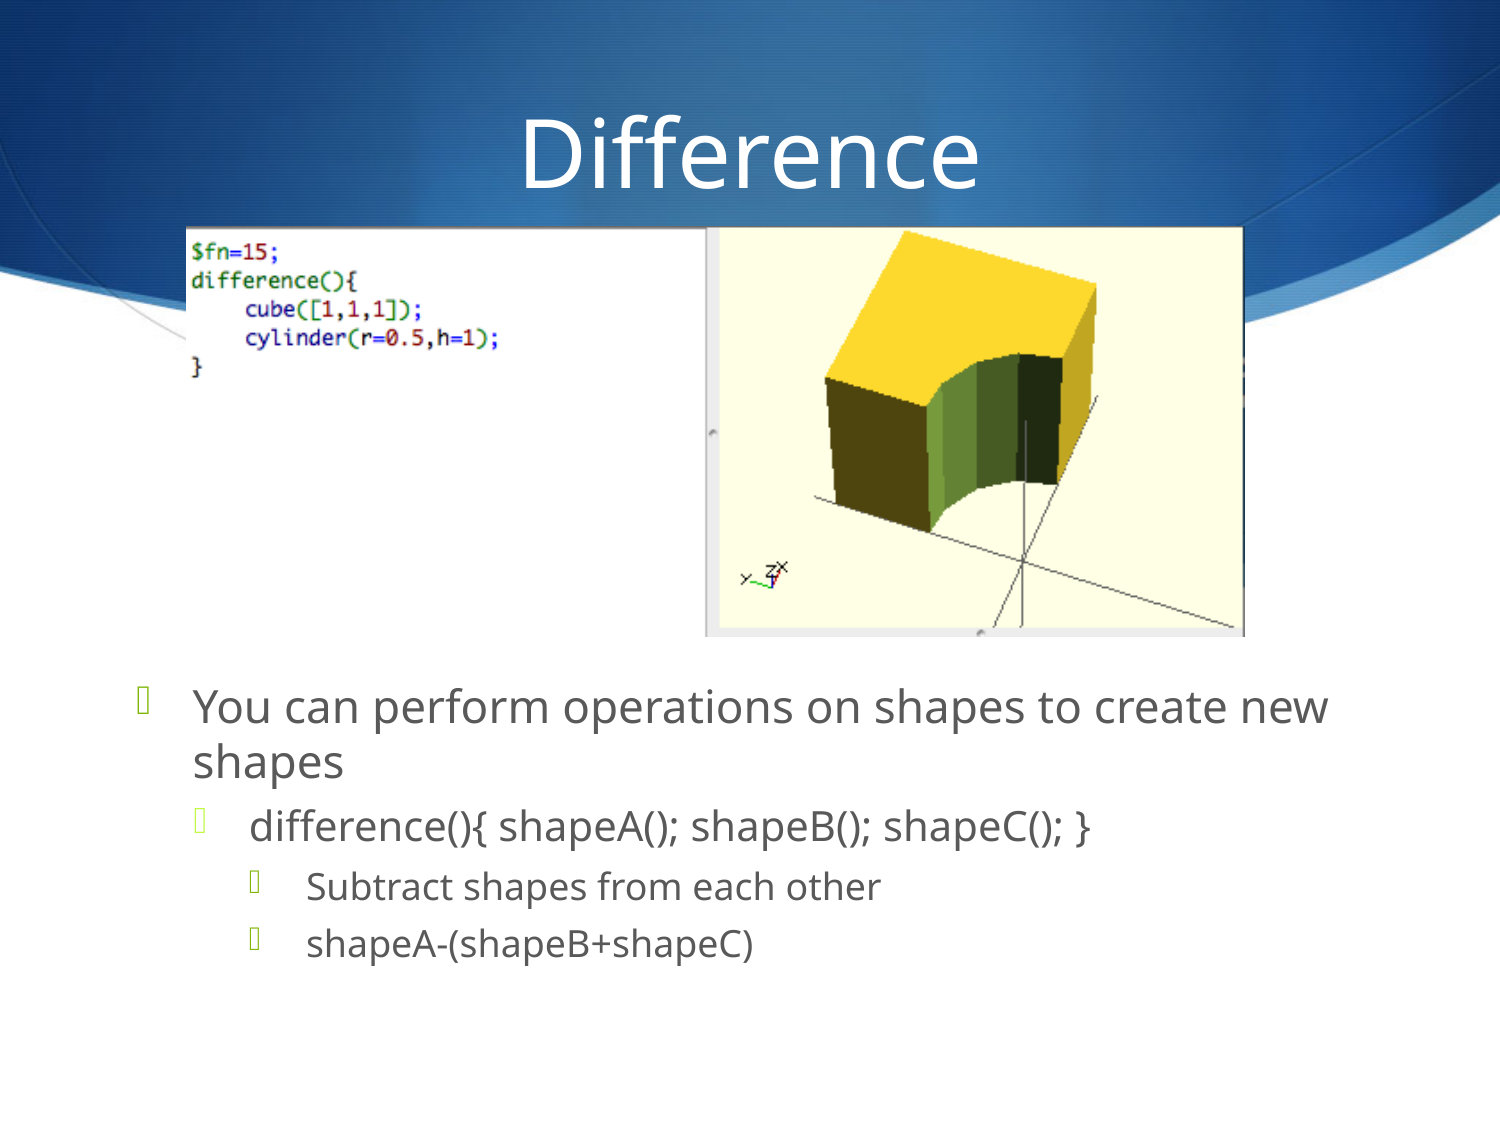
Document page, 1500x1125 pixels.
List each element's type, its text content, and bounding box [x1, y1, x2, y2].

title Difference [75, 56, 1425, 245]
picture [0, 0, 1500, 1125]
list You can perform operations on shapes to create new shapes difference(){ shapeA(); shapeB(); shapeC(); } Subtract shapes from each other shapeA-(shapeB+shapeC) [121, 669, 1379, 991]
